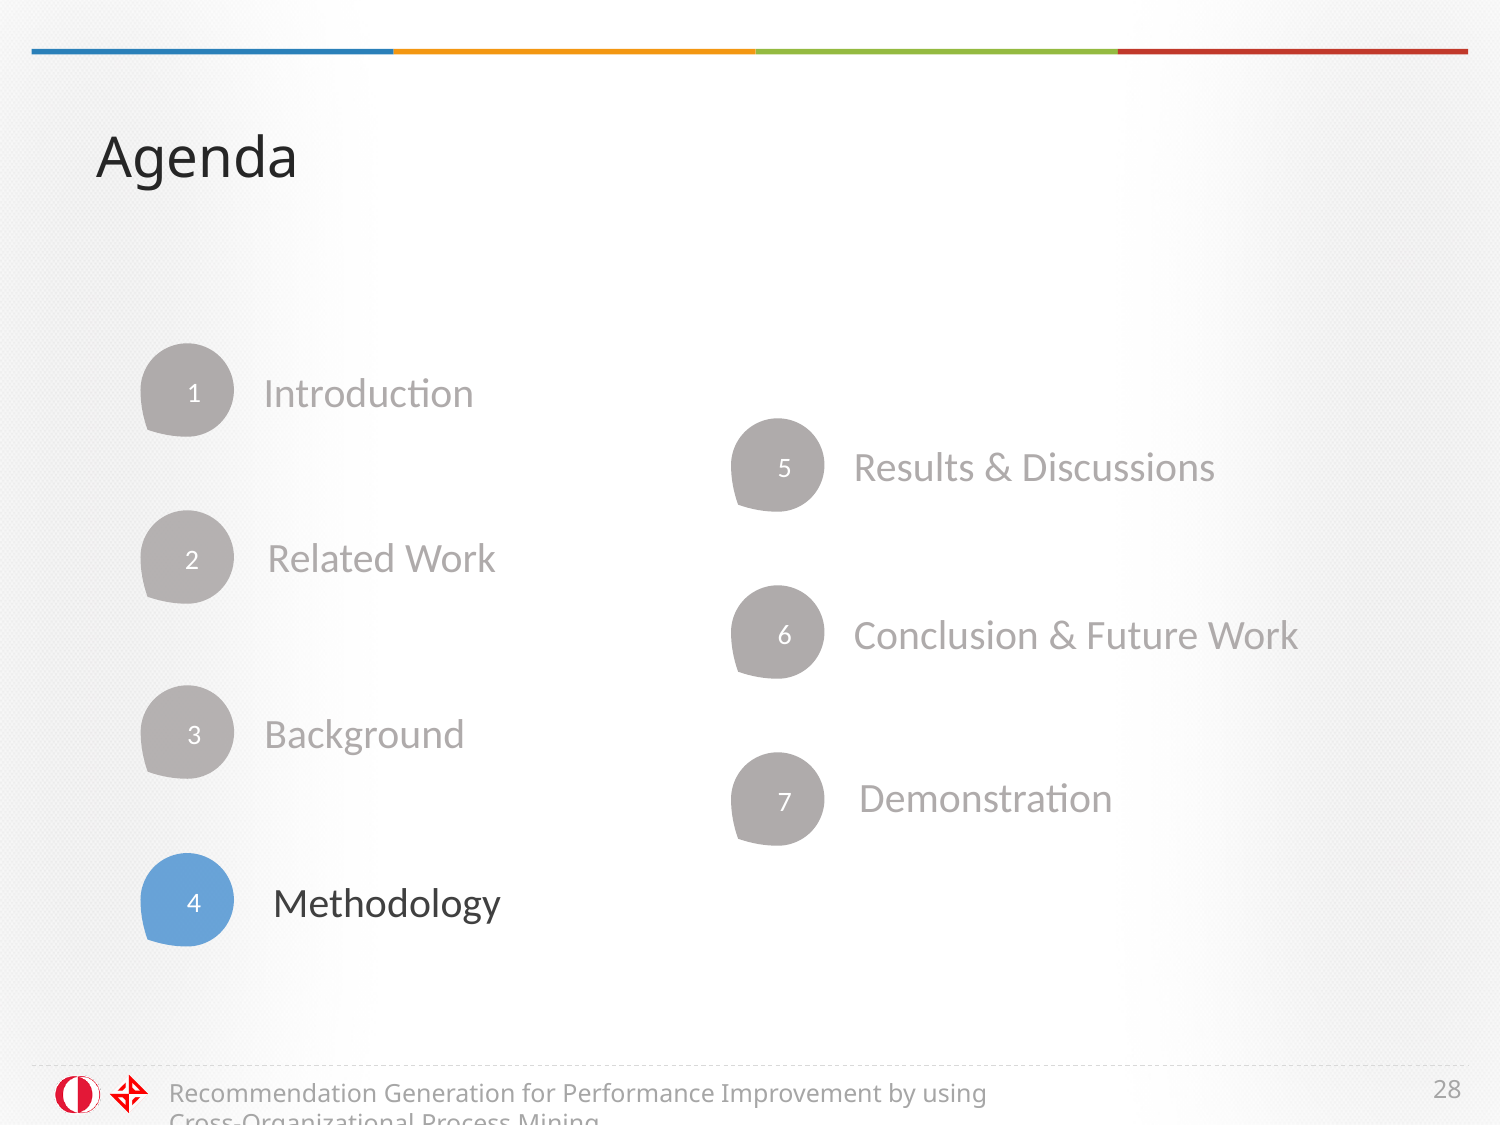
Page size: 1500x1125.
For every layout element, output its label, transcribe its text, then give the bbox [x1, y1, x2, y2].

picture [353, 1116, 410, 1125]
picture [245, 1116, 257, 1125]
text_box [731, 418, 1350, 512]
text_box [140, 852, 769, 947]
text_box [140, 510, 764, 604]
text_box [140, 685, 750, 779]
picture [426, 1116, 433, 1123]
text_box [31, 48, 1469, 55]
text_box Agenda [81, 114, 1500, 197]
picture [431, 1116, 519, 1125]
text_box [731, 752, 1345, 846]
picture [257, 1116, 351, 1125]
picture [524, 1116, 533, 1125]
picture [172, 1116, 244, 1125]
picture [0, 0, 1500, 1125]
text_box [731, 585, 1378, 679]
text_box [31, 1065, 1477, 1116]
picture [412, 1116, 423, 1125]
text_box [140, 343, 760, 437]
